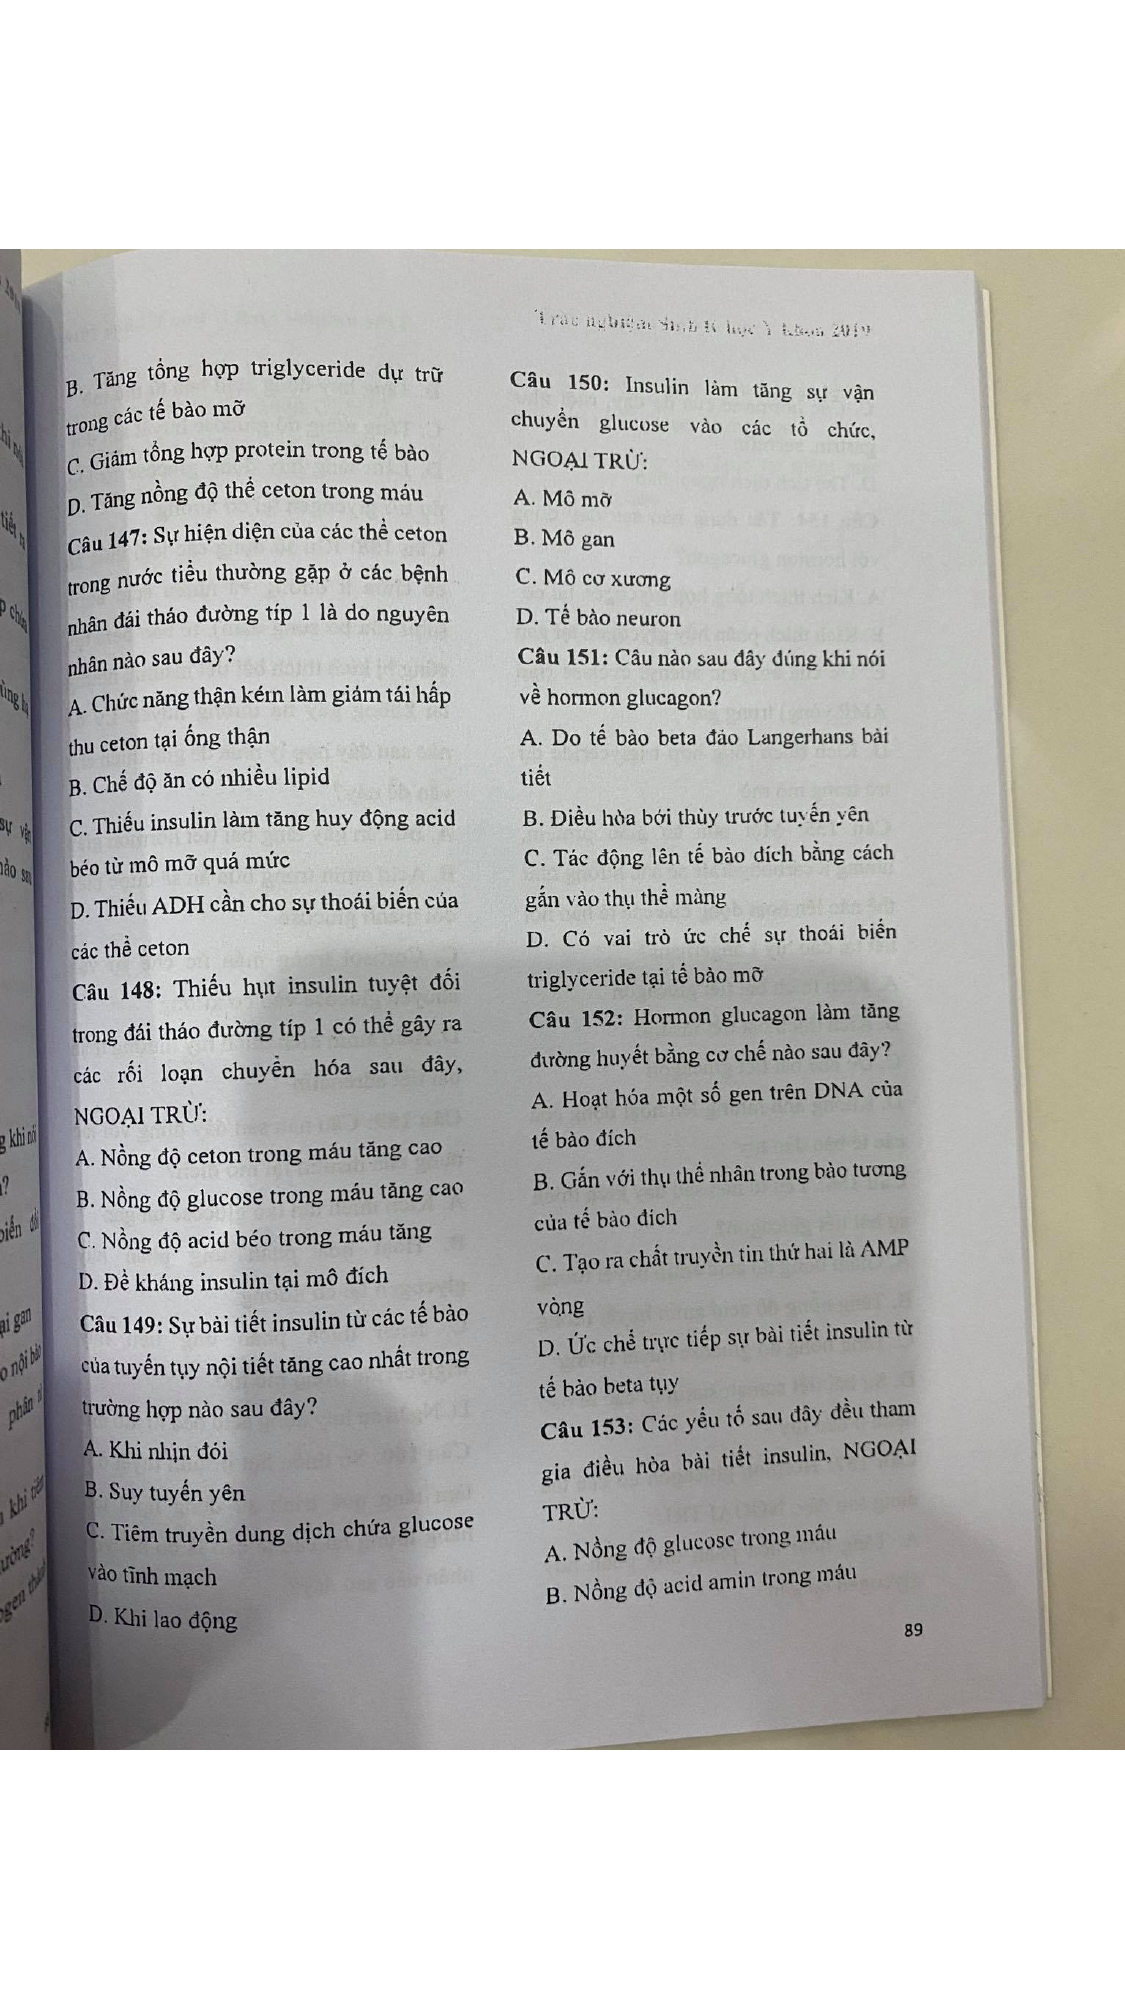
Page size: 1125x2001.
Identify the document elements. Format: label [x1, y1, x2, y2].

picture [0, 249, 1125, 1750]
